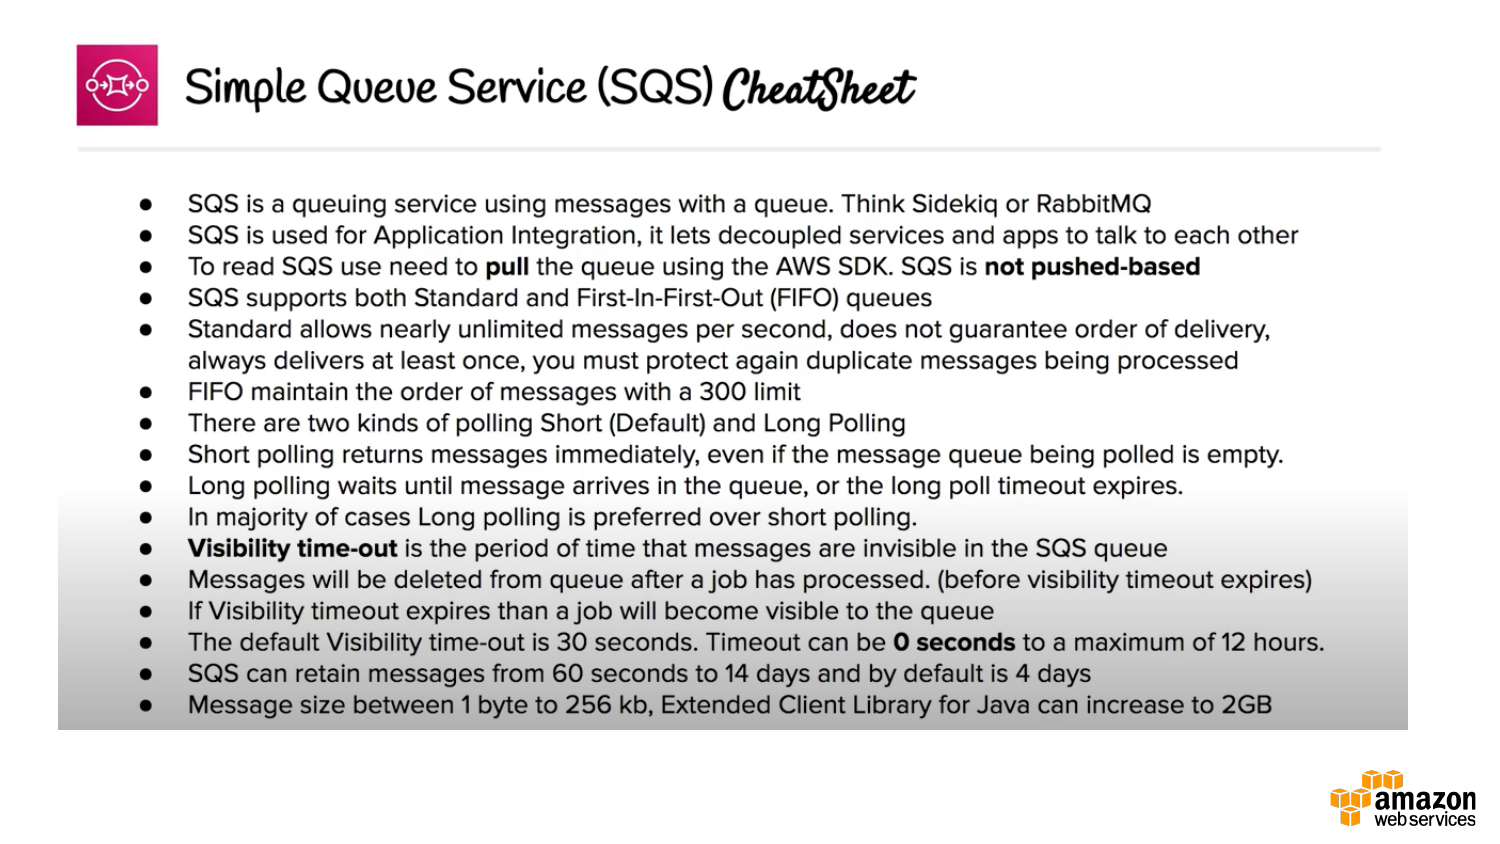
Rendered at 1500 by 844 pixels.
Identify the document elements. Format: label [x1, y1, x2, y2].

picture [58, 33, 1408, 730]
